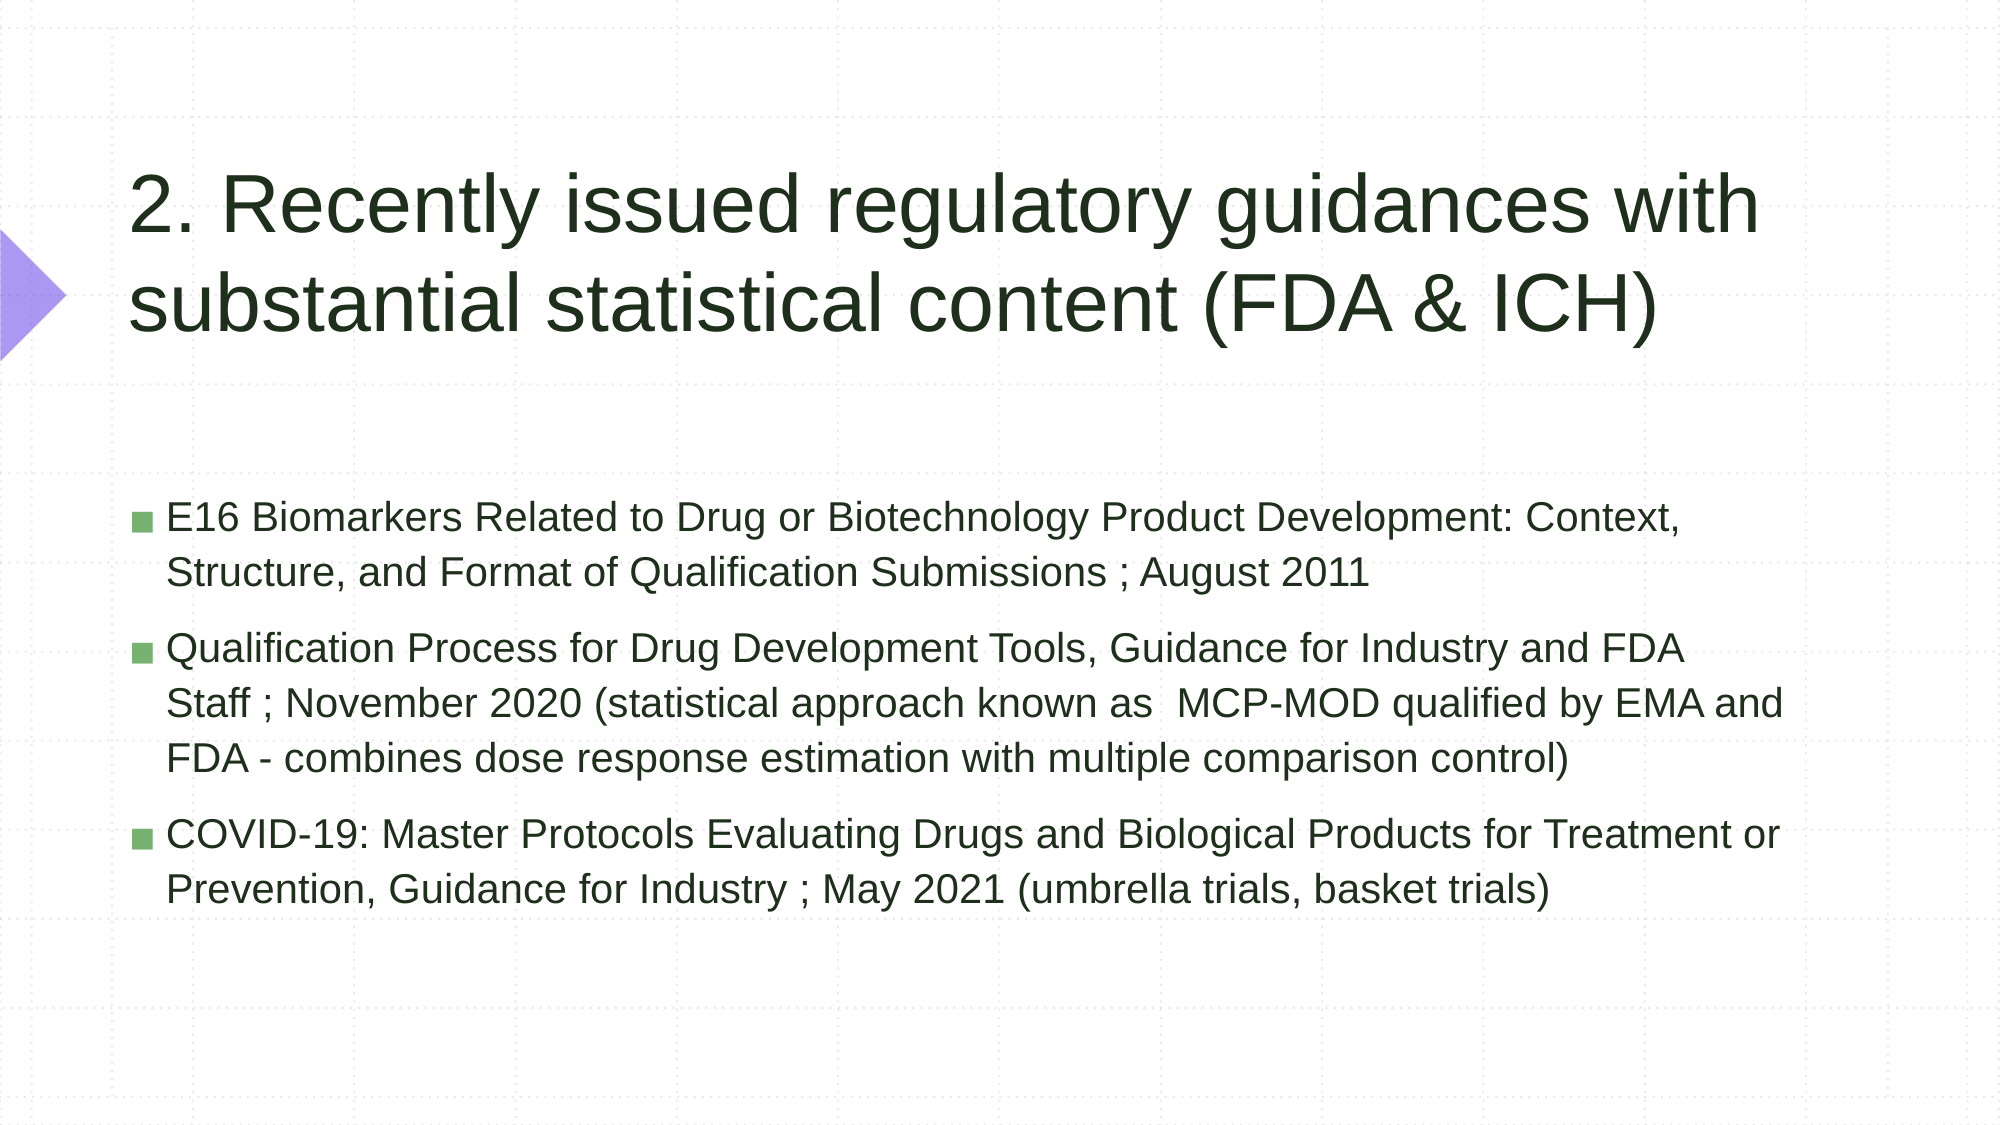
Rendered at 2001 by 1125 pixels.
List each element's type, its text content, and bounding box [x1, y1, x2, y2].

list E16 Biomarkers Related to Drug or Biotechnology Product Development: Context, Structure, and Format of Qualification Submissions ; August 2011 Qualification Process for Drug Development Tools, Guidance for Industry and FDA Staff ; November 2020 (statistical approach known as MCP-MOD qualified by EMA and FDA - combines dose response estimation with multiple comparison control) COVID-19: Master Protocols Evaluating Drugs and Biological Products for Treatment or Prevention, Guidance for Industry ; May 2021 (umbrella trials, basket trials) [113, 476, 1808, 1062]
title 2. Recently issued regulatory guidances with substantial statistical content (FDA & ICH) [113, 119, 1833, 356]
